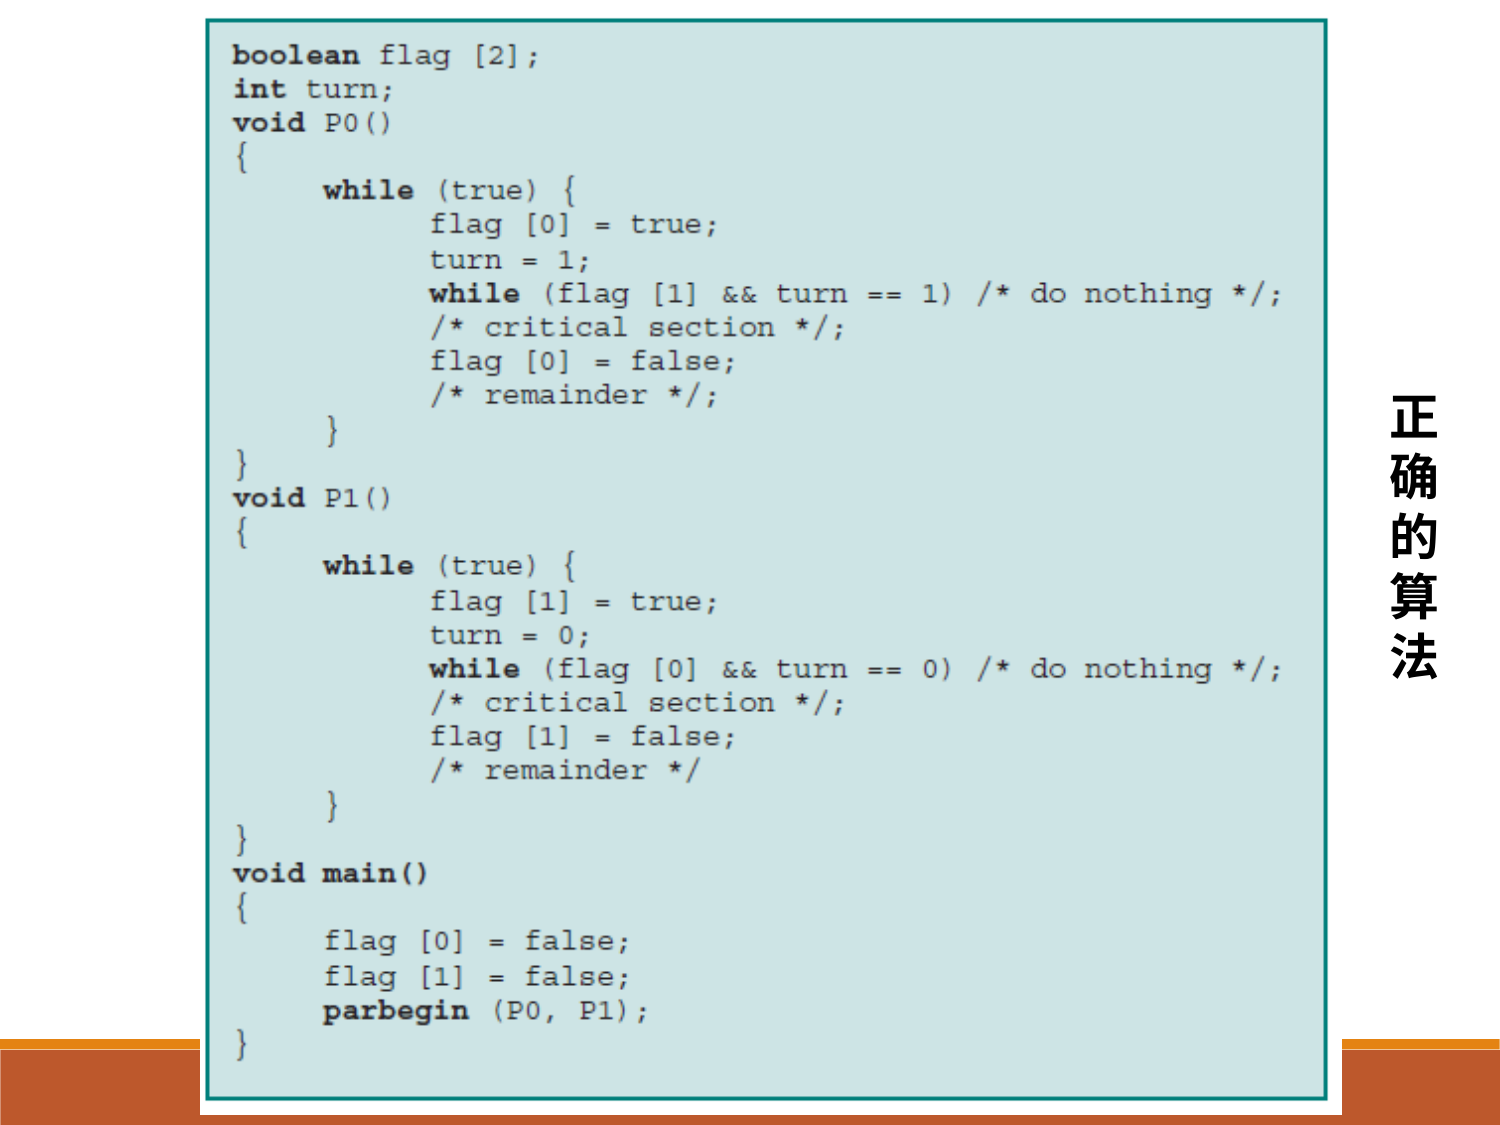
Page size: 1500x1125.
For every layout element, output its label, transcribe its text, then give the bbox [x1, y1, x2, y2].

text_box 正确的算法 [1374, 378, 1425, 694]
picture [199, 4, 1342, 1116]
